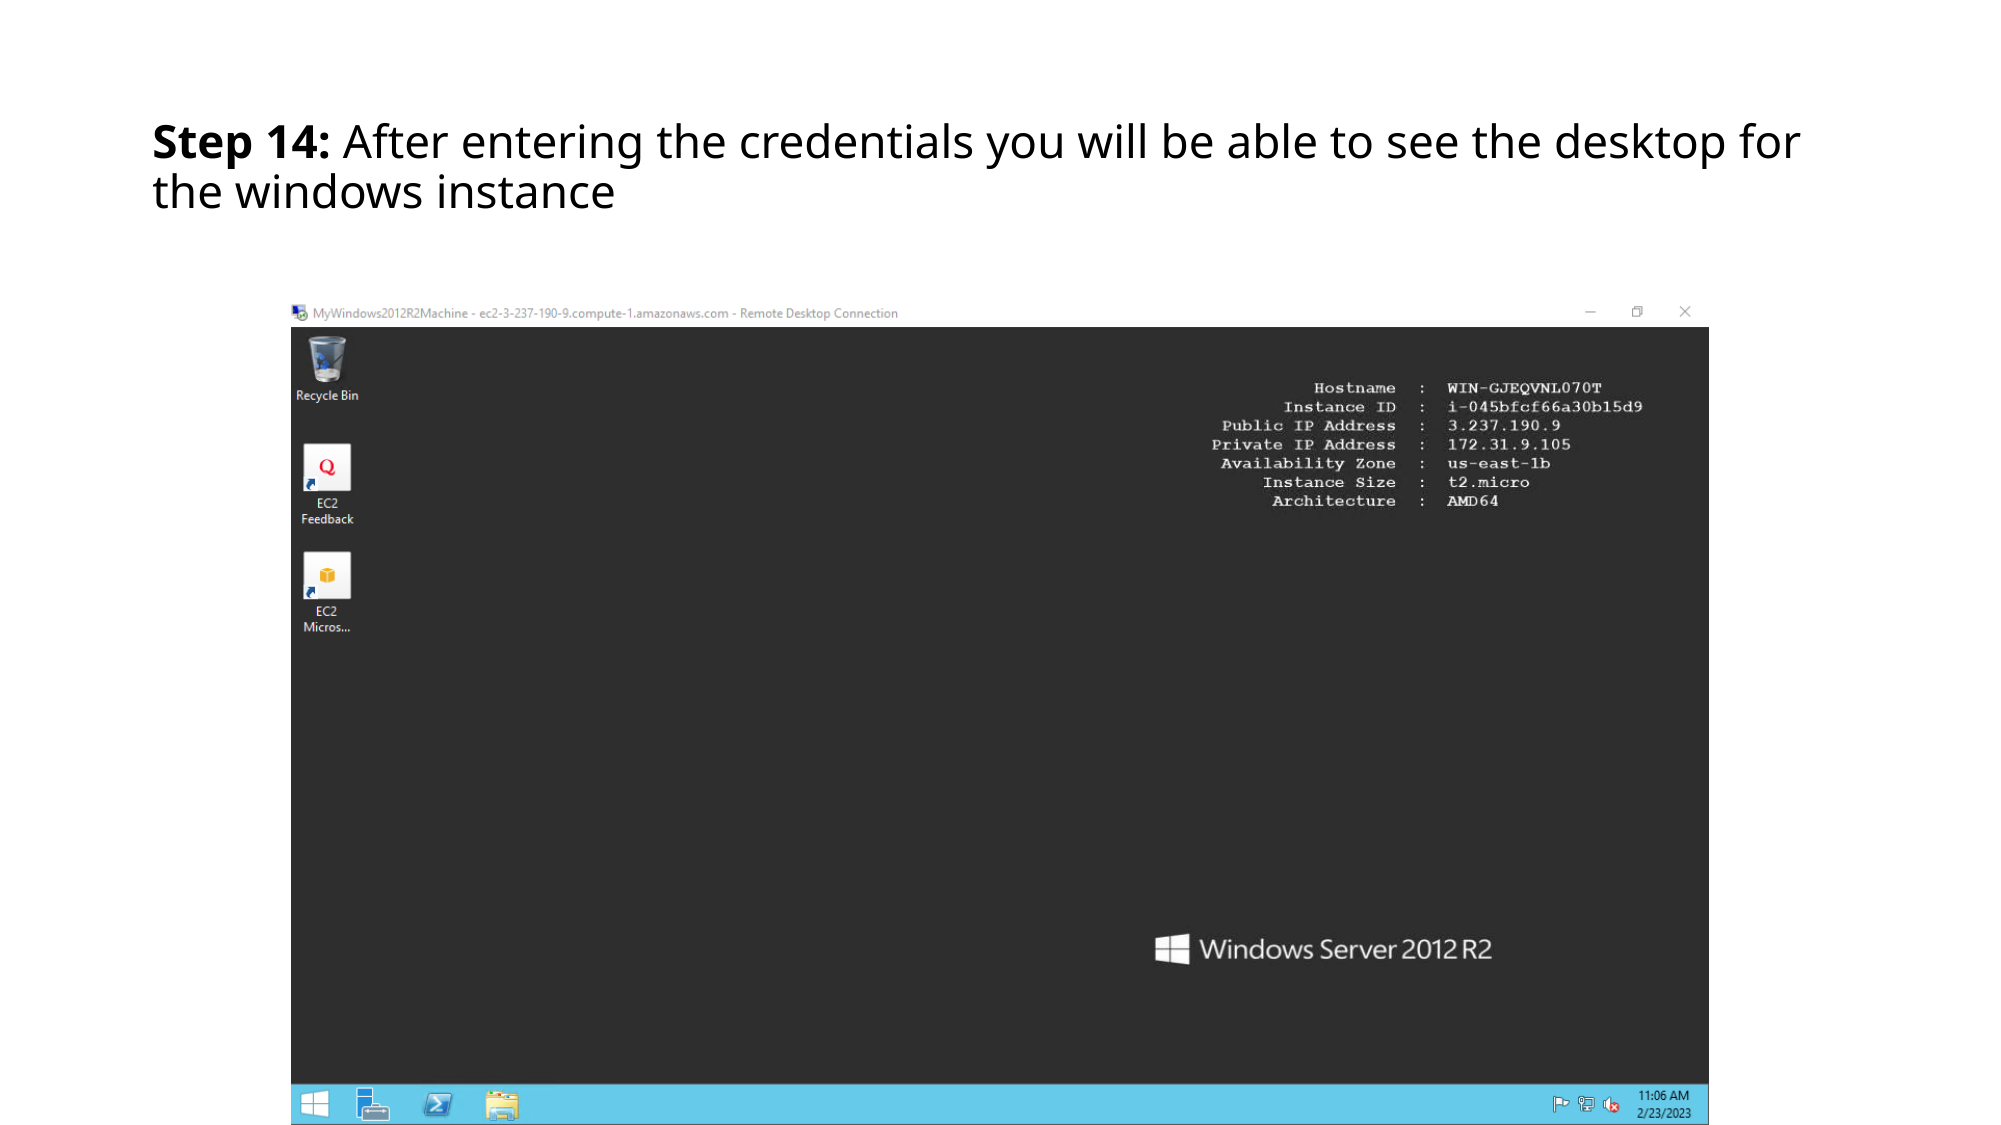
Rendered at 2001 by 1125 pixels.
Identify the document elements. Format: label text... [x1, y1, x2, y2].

title Step 14: After entering the credentials you will be able to see the desktop for the windows instance [137, 59, 1863, 278]
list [291, 299, 1709, 1125]
